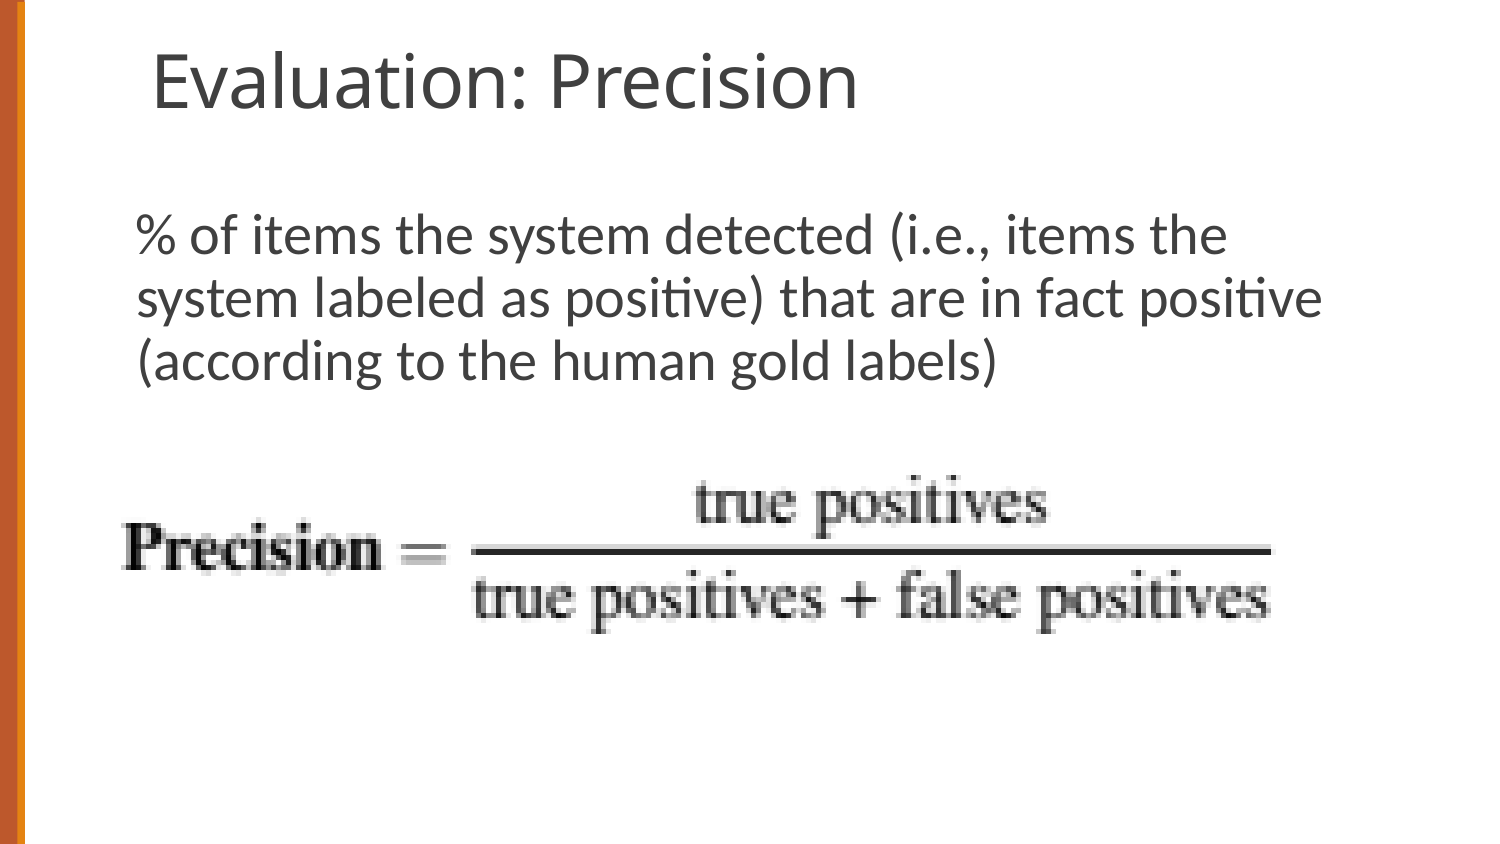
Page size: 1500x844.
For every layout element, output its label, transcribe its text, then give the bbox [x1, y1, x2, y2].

picture [111, 465, 1306, 651]
title Evaluation: Precision [135, 19, 1373, 132]
list % of items the system detected (i.e., items the system labeled as positive) that are in fact positive (according to the human gold labels) [135, 196, 1373, 760]
